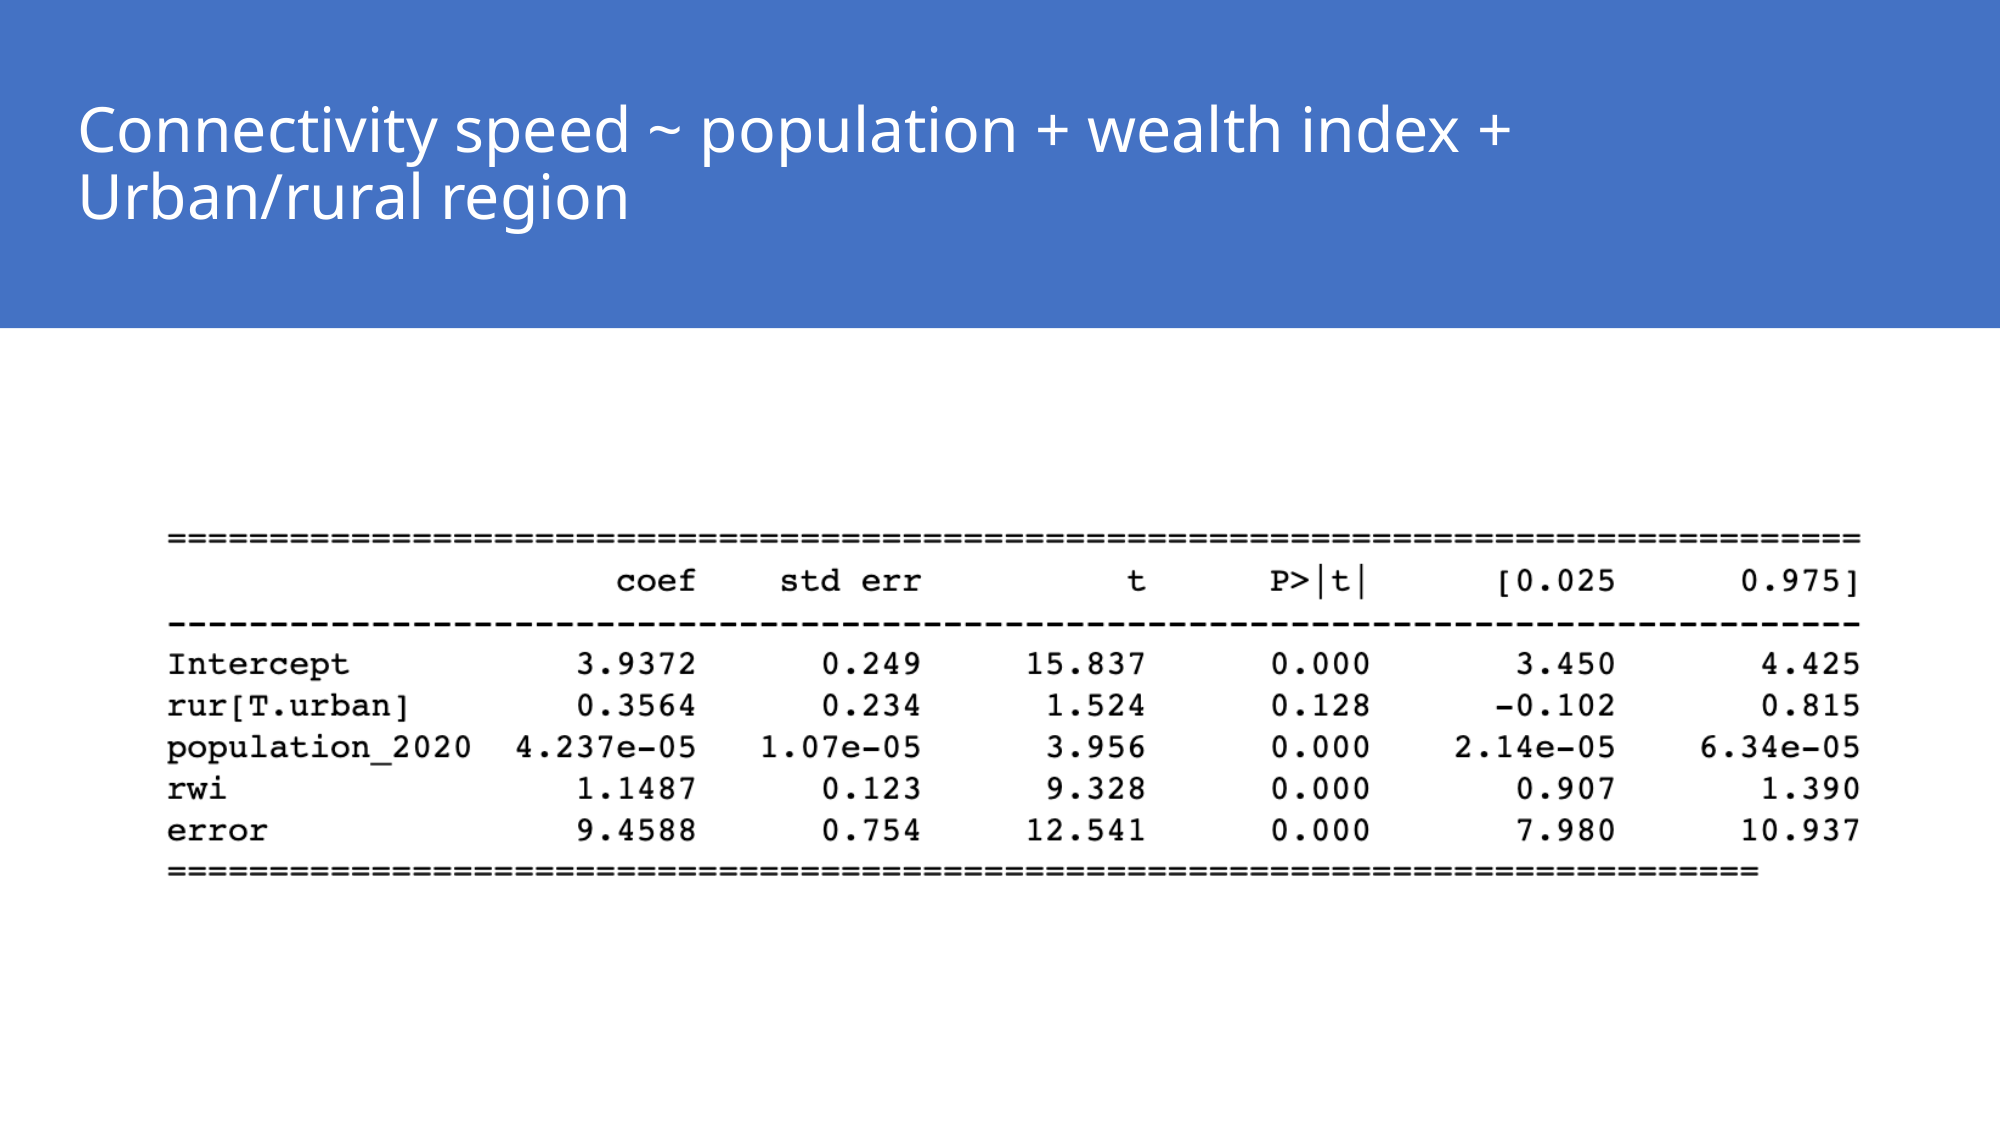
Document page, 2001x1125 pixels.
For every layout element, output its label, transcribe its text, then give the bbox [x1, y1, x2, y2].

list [137, 515, 1863, 887]
title Connectivity speed ~ population + wealth index + Urban/rural region [62, 87, 1869, 241]
text_box [0, 0, 2000, 329]
